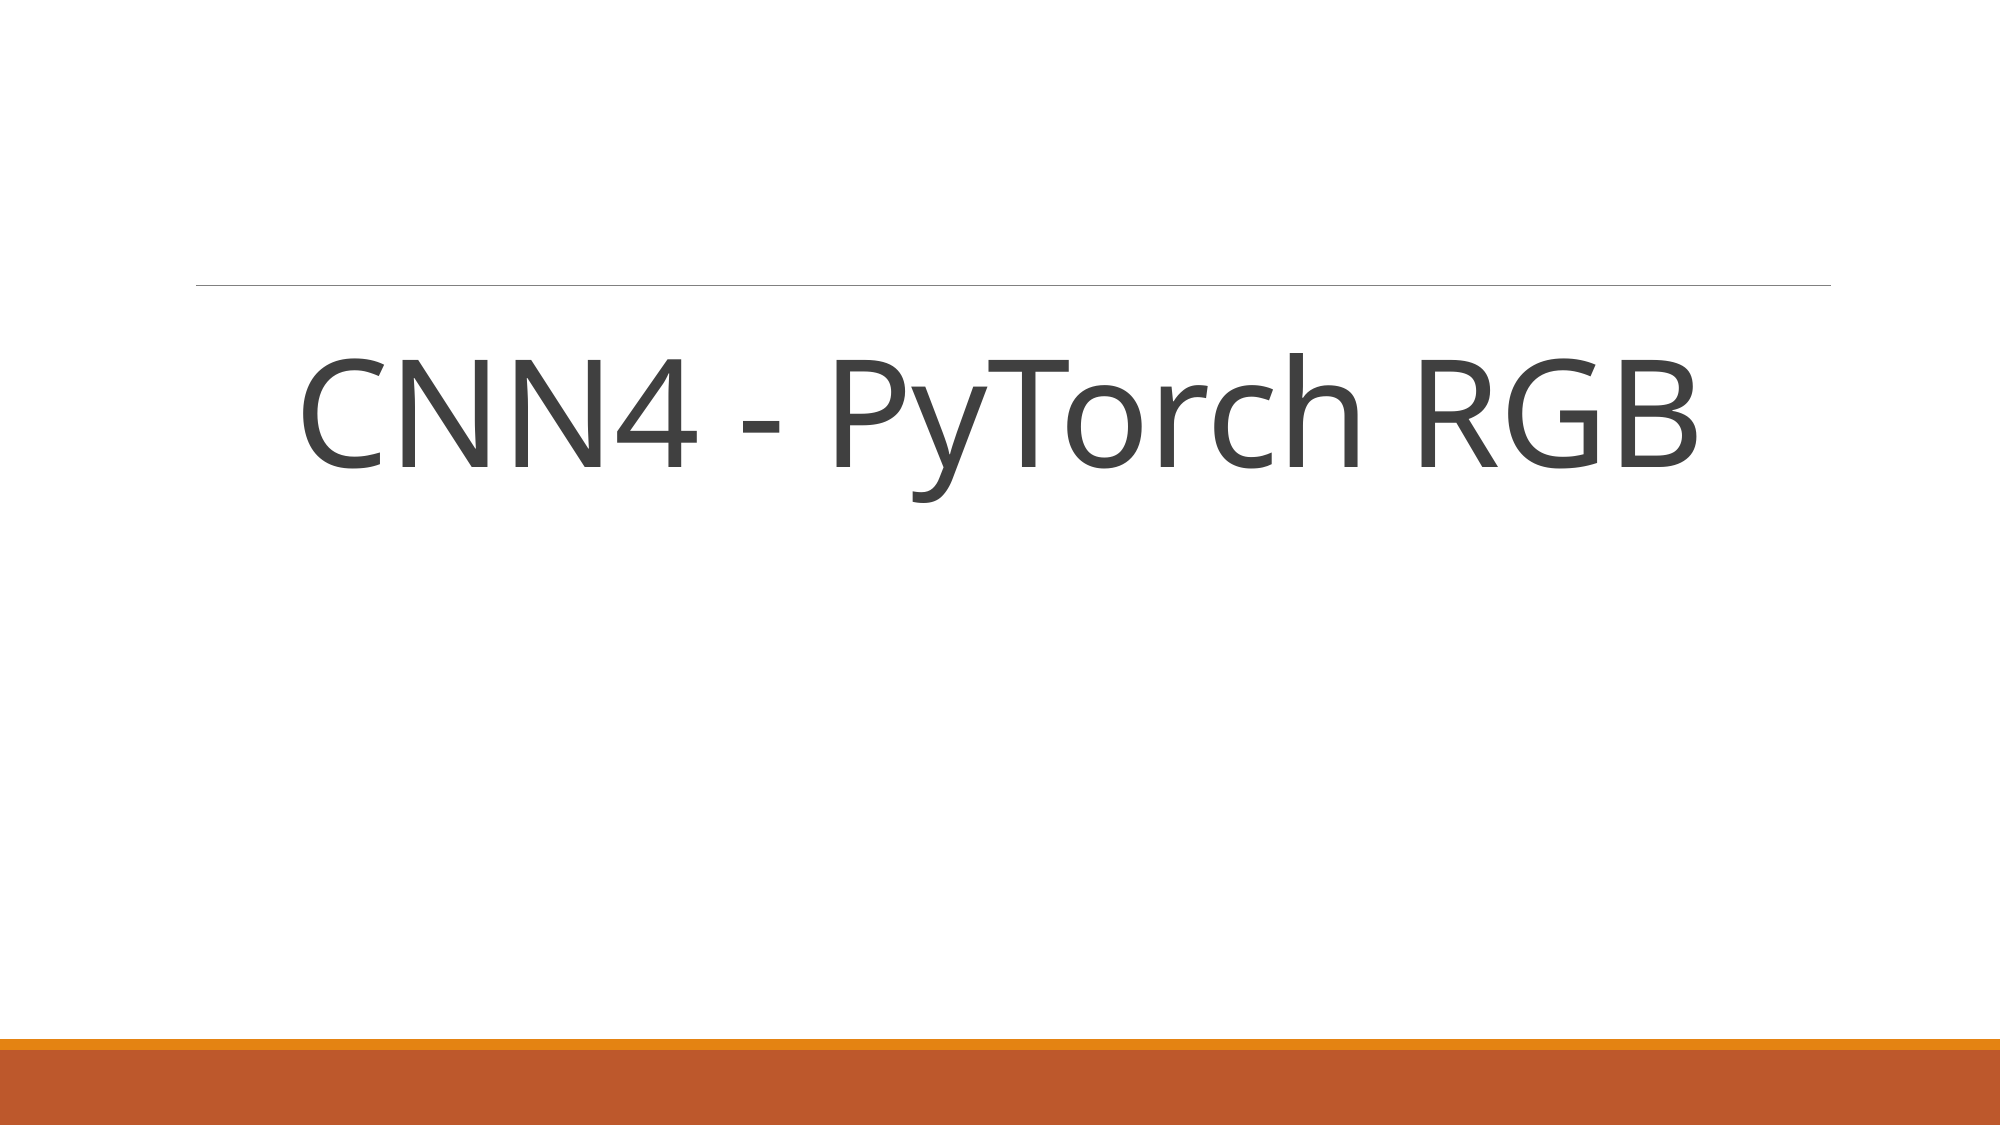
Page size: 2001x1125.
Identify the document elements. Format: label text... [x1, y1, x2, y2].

title CNN4 - PyTorch RGB [212, 307, 1788, 506]
